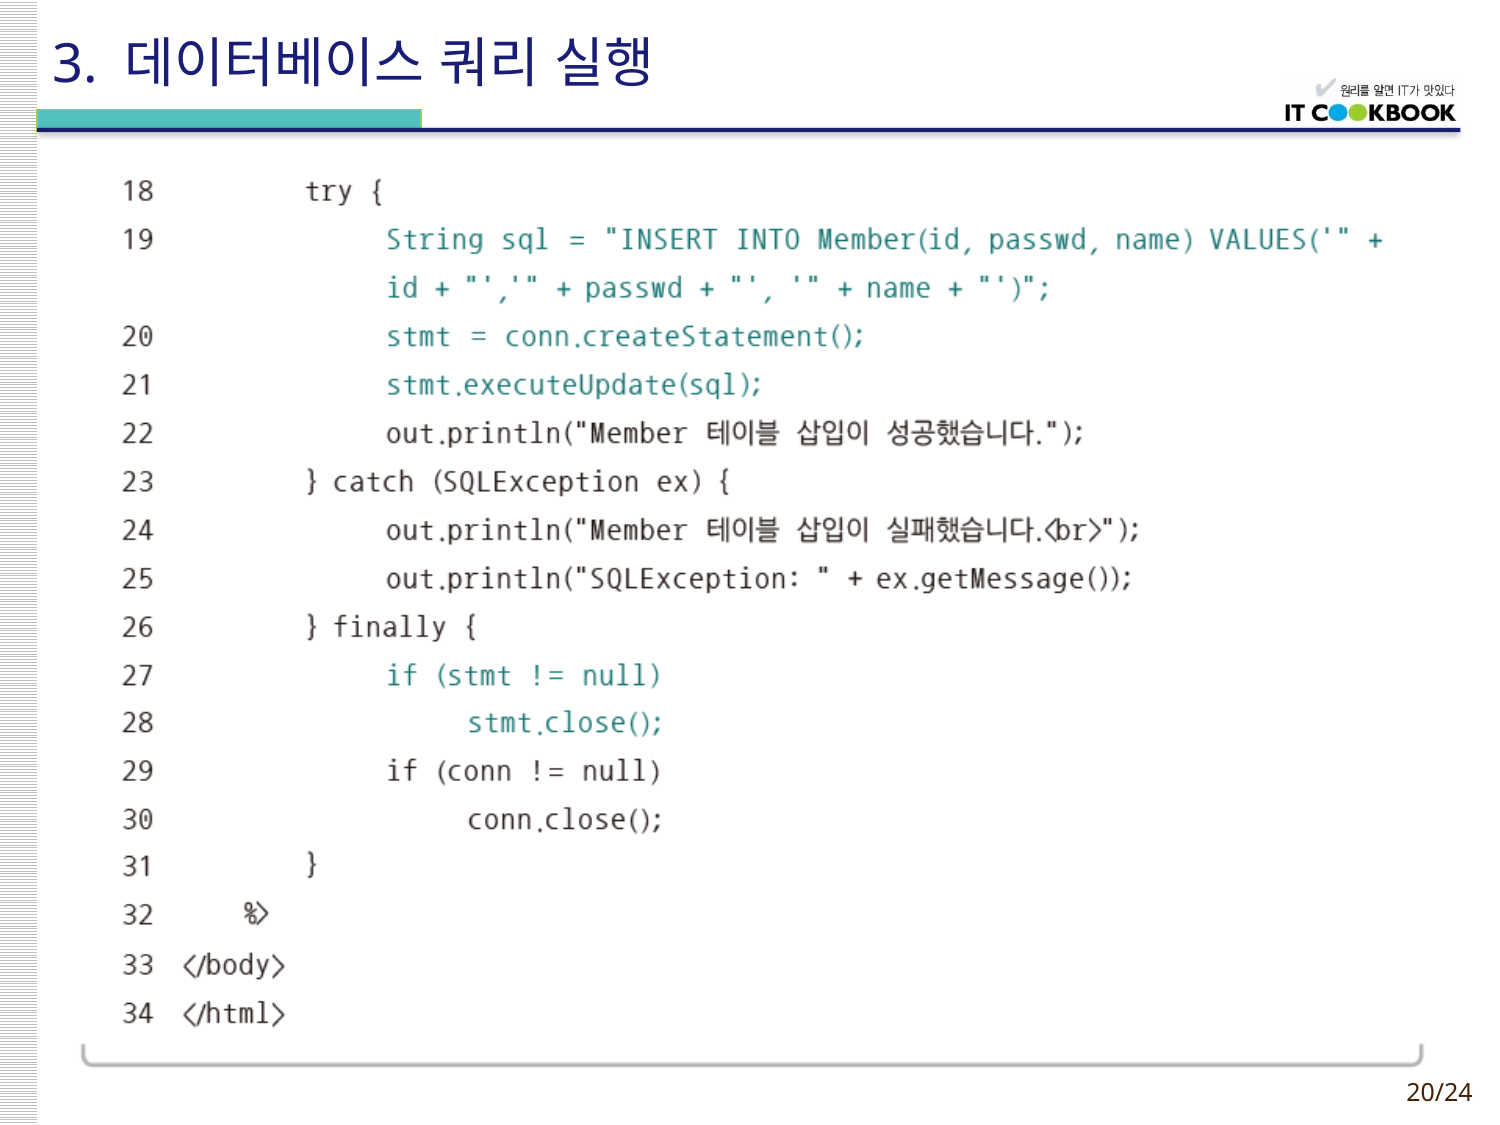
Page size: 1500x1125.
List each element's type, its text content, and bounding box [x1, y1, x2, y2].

picture [71, 165, 1429, 1079]
title 3. 데이터베이스 쿼리 실행 [37, 13, 1278, 109]
picture [1281, 75, 1459, 123]
